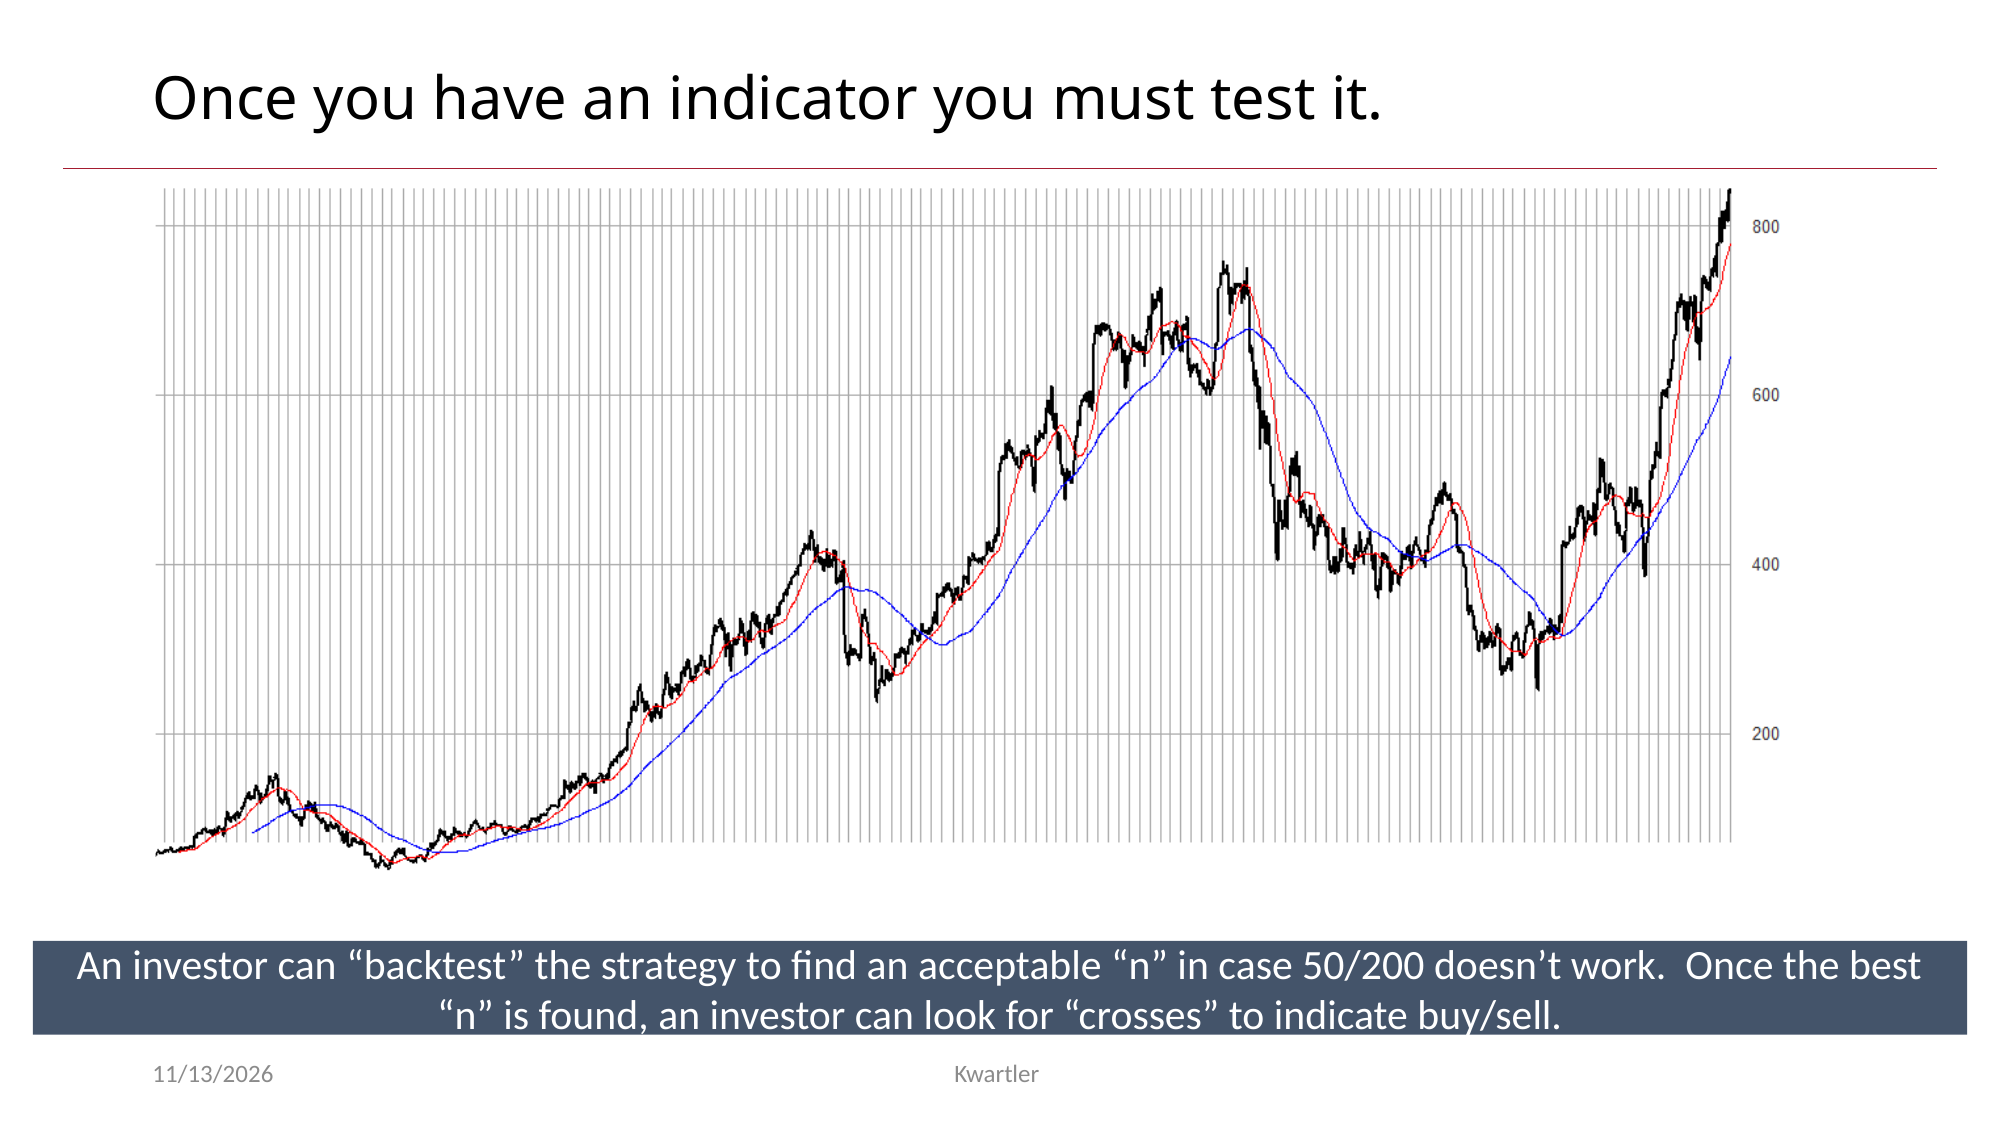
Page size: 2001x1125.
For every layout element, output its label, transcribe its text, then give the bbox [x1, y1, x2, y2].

text_box An investor can “backtest” the strategy to find an acceptable “n” in case 50/200 doesn’t work. Once the best “n” is found, an investor can look for “crosses” to indicate buy/sell. [32, 940, 1968, 1036]
title Once you have an indicator you must test it. [137, 59, 1863, 142]
footer Kwartler [662, 1042, 1338, 1103]
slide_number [137, 1042, 588, 1103]
picture [155, 172, 1839, 880]
